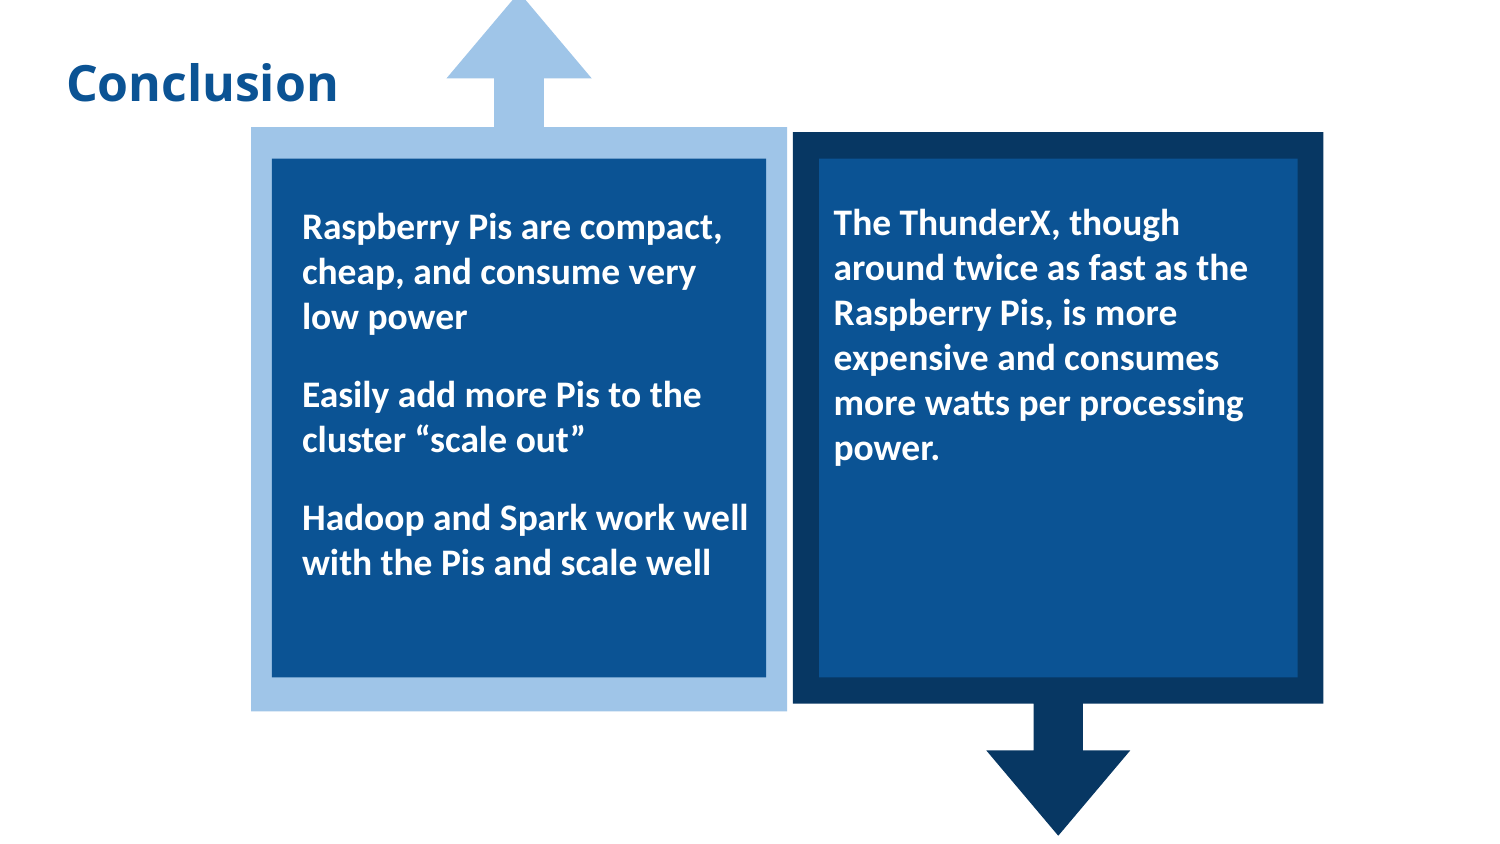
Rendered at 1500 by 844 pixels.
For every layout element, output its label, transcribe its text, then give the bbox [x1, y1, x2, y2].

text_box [244, 0, 794, 704]
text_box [792, 131, 1324, 836]
title Conclusion [51, 36, 239, 131]
